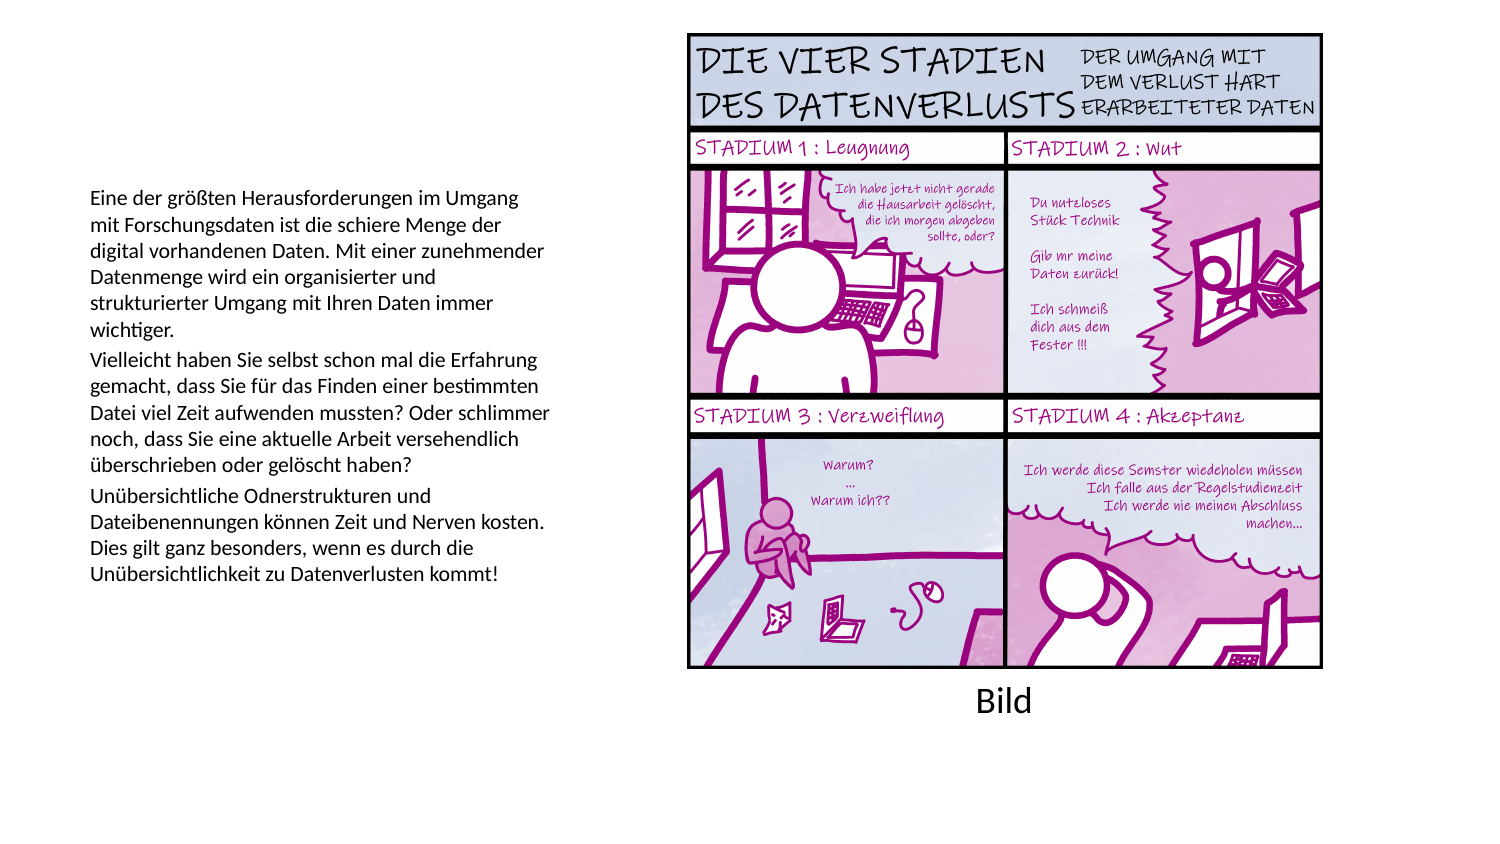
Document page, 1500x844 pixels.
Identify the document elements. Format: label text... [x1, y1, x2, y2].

picture [687, 32, 1324, 669]
text_box Bild [585, 668, 1423, 753]
list Eine der größten Herausforderungen im Umgang mit Forschungsdaten ist die schiere Menge der digital vorhandenen Daten. Mit einer zunehmender Datenmenge wird ein organisierter und strukturierter Umgang mit Ihren Daten immer wichtiger. Vielleicht haben Sie selbst schon mal die Erfahrung gemacht, dass Sie für das Finden einer bestimmten Datei viel Zeit aufwenden mussten? Oder schlimmer noch, dass Sie eine aktuelle Arbeit versehendlich überschrieben oder gelöscht haben? Unübersichtliche Odnerstrukturen und Dateibenennungen können Zeit und Nerven kosten. Dies gilt ganz besonders, wenn es durch die Unübersichtlichkeit zu Datenverlusten kommt! [75, 176, 569, 754]
